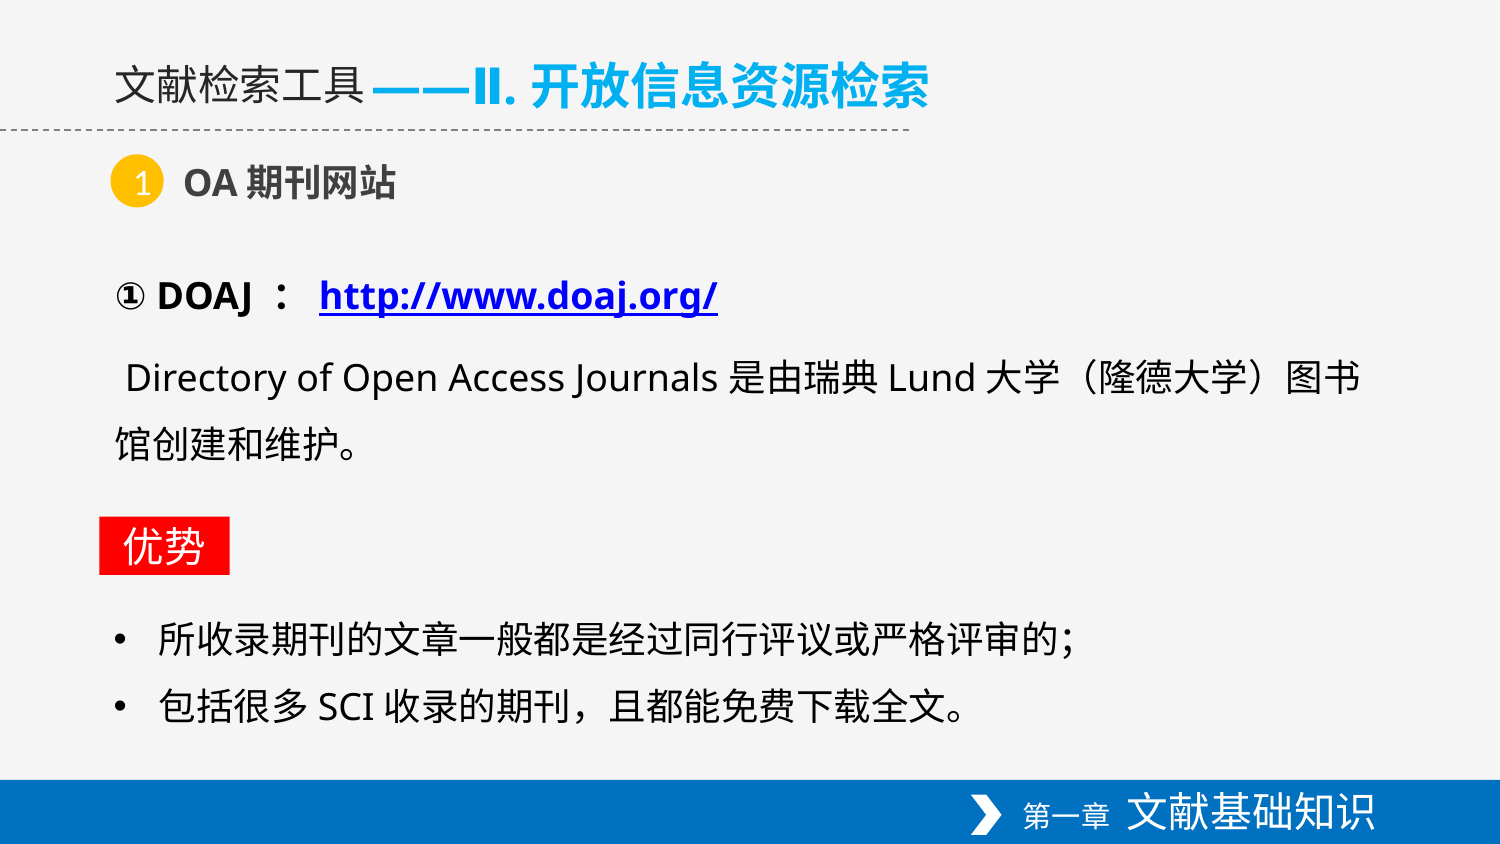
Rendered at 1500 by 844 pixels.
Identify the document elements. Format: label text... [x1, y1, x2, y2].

text_box 1 [108, 152, 166, 210]
text_box 文献检索工具 [99, 51, 356, 117]
text_box ——Ⅱ.开放信息资源检索 [356, 47, 1036, 122]
text_box OA期刊网站 [168, 151, 1108, 212]
text_box 所收录期刊的文章一般都是经过同行评议或严格评审的； 包括很多SCI收录的期刊，且都能免费下载全文。 [100, 586, 1393, 758]
text_box ① DOAJ ：http://www.doaj.org/ Directory of Open Access Journals是由瑞典Lund大学（隆德大学）图书馆创建和维护。 [100, 239, 1393, 488]
text_box 优势 [97, 515, 232, 577]
